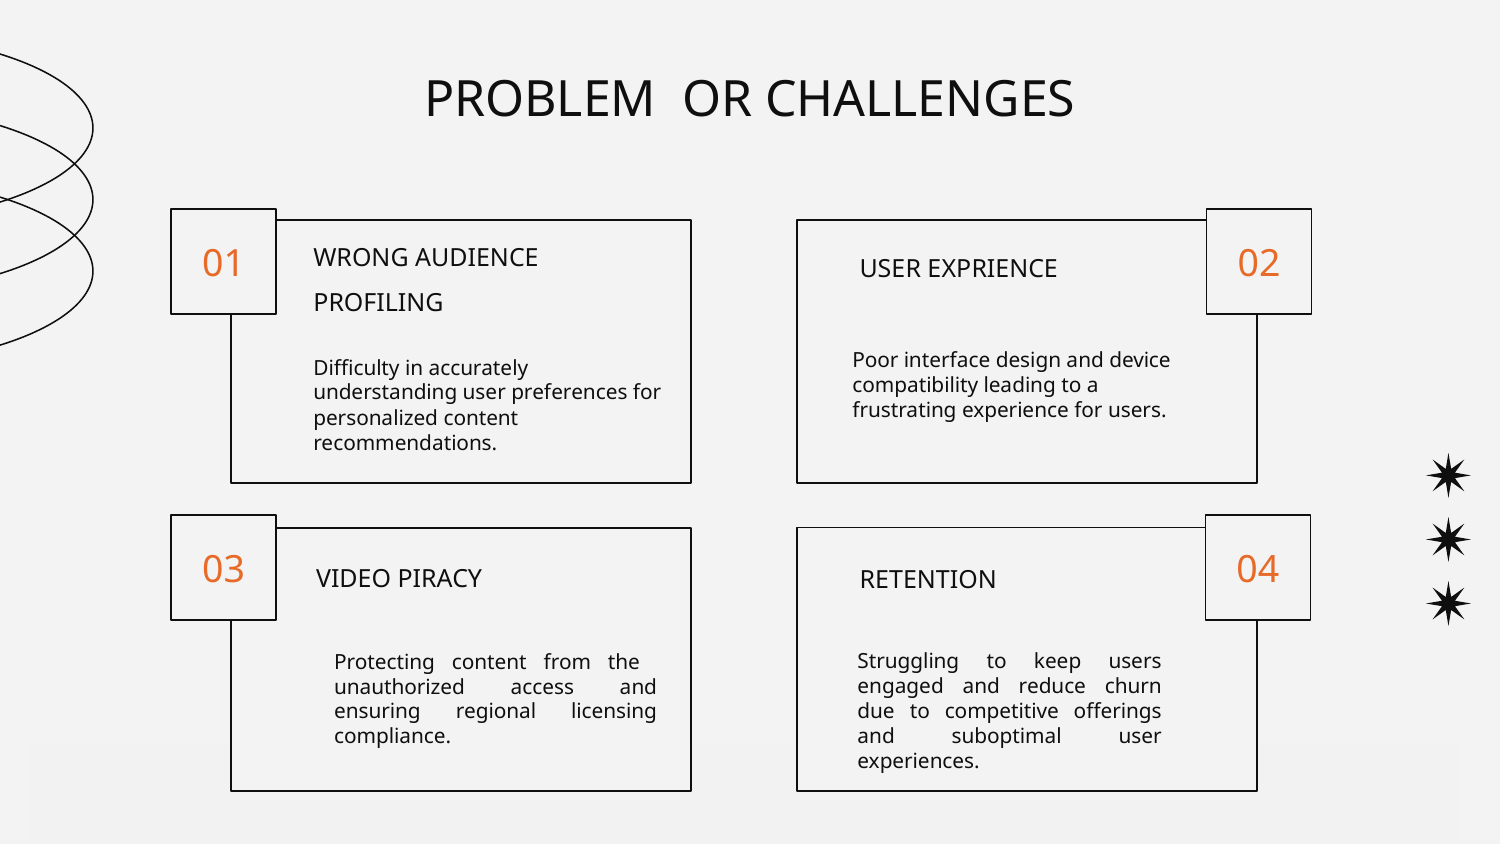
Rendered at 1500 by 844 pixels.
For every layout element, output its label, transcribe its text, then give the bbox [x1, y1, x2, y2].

text_box [231, 528, 692, 791]
text_box 03 [171, 514, 277, 620]
title PROBLEM OR CHALLENGES [286, 51, 1214, 146]
text_box Struggling to keep users engaged and reduce churn due to competitive offerings and suboptimal user experiences. [842, 632, 1177, 767]
text_box [27, 743, 1461, 844]
text_box [797, 220, 1258, 483]
text_box 01 [171, 209, 277, 315]
text_box Protecting content from the unauthorized access and ensuring regional licensing compliance. [319, 633, 672, 768]
text_box [231, 220, 692, 483]
text_box Poor interface design and device compatibility leading to a frustrating experience for users. [837, 331, 1209, 466]
text_box USER EXPRIENCE [844, 244, 1222, 298]
text_box Difficulty in accurately understanding user preferences for personalized content recommendations. [298, 339, 679, 474]
text_box 02 [1206, 209, 1312, 315]
text_box VIDEO PIRACY [301, 551, 679, 608]
text_box 04 [1205, 514, 1311, 620]
text_box RETENTION [844, 549, 1222, 609]
text_box WRONG AUDIENCE PROFILING [298, 236, 676, 332]
text_box [797, 527, 1258, 791]
